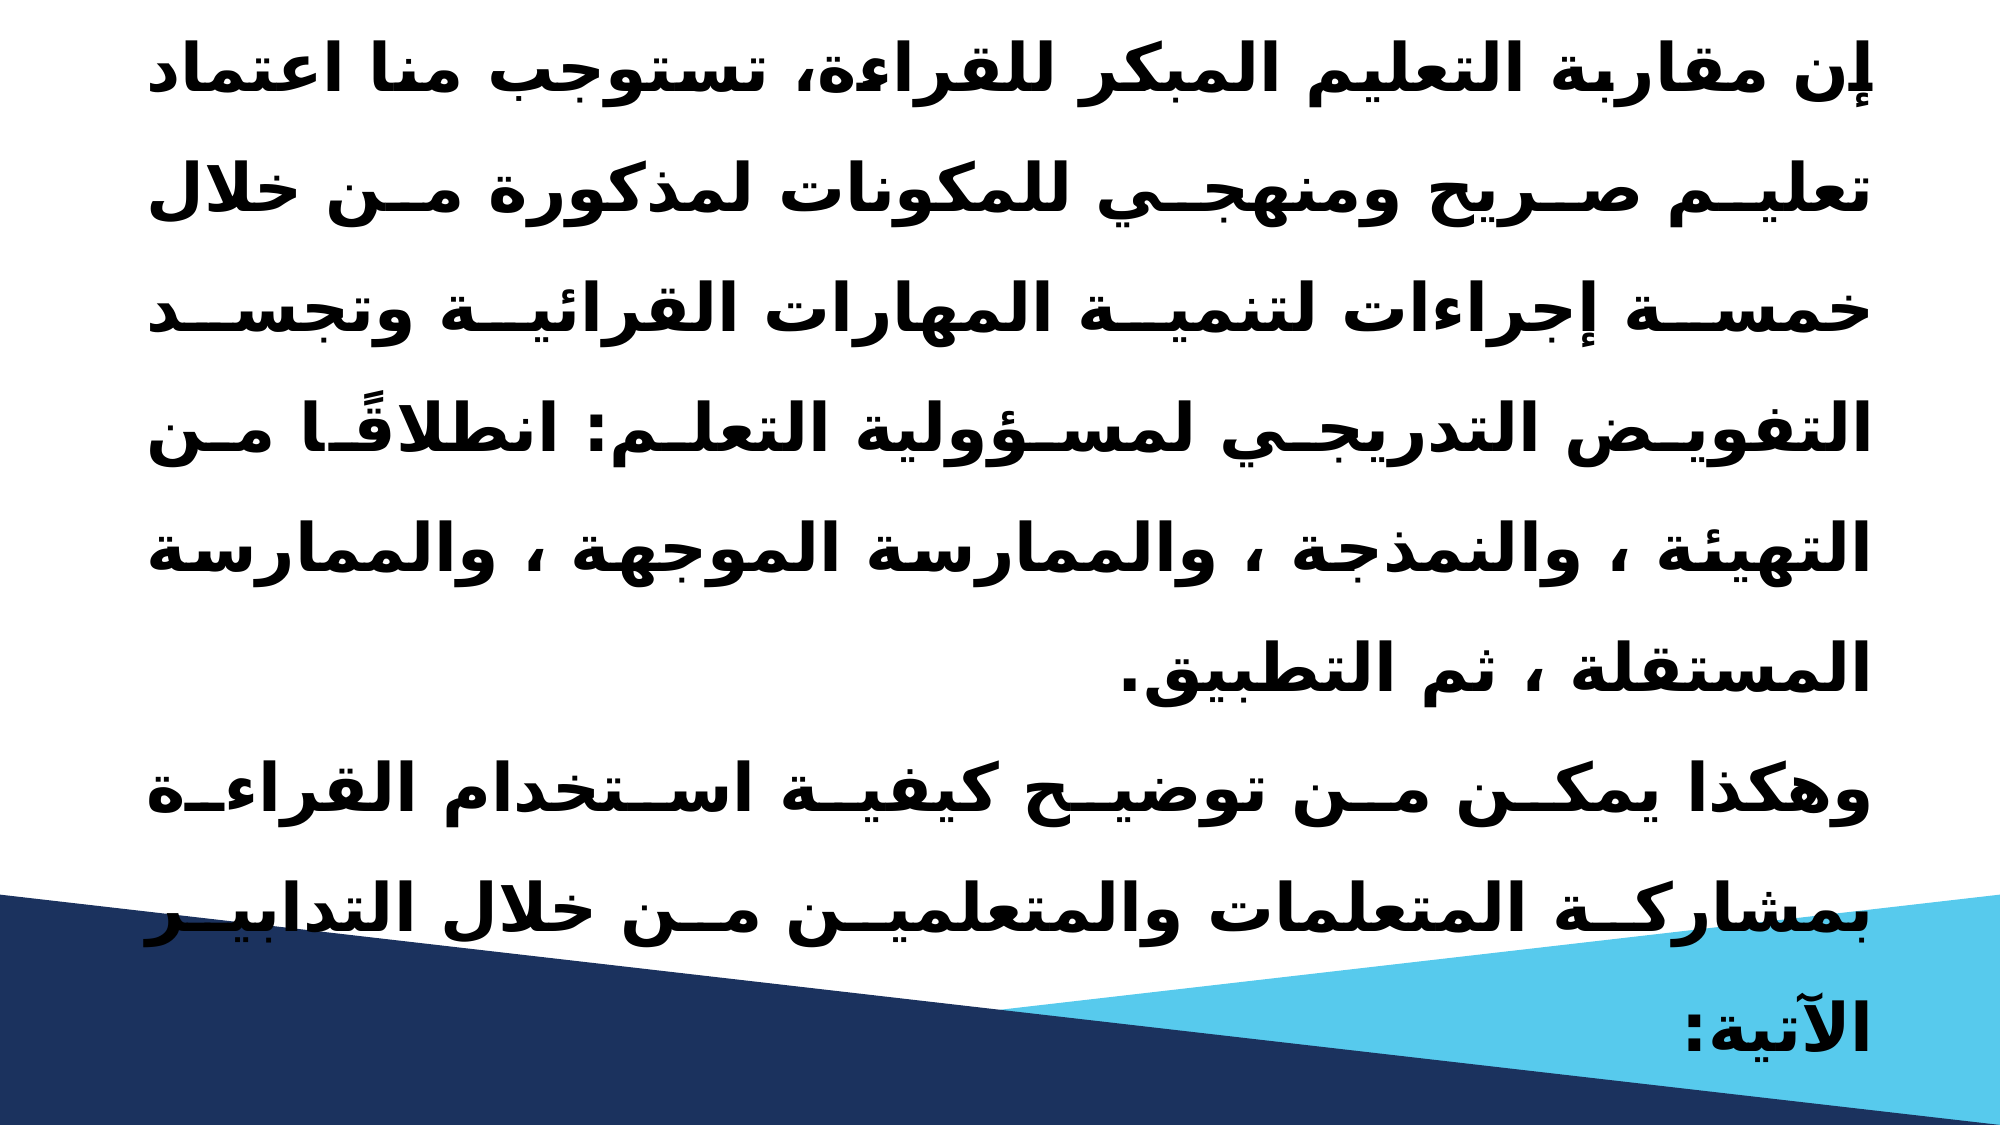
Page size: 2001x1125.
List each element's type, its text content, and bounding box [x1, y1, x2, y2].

text_box [0, 894, 2000, 1125]
text_box إن مقاربة التعليم المبكر للقراءة، تستوجب منا اعتماد تعليم صريح ومنهجي للمكونات لمذكورة من خلال خمسة إجراءات لتنمية المهارات القرائية وتجسد التفويض التدريجي لمسؤولية التعلم: انطلاقًا من التهيئة ، والنمذجة ، والممارسة الموجهة ، والممارسة المستقلة ، ثم التطبيق. وهكذا يمكن من توضيح كيفية استخدام القراءة بمشاركة المتعلمات والمتعلمين من خلال التدابير الآتية: [137, 0, 1910, 1065]
text_box [1489, 894, 2000, 1124]
